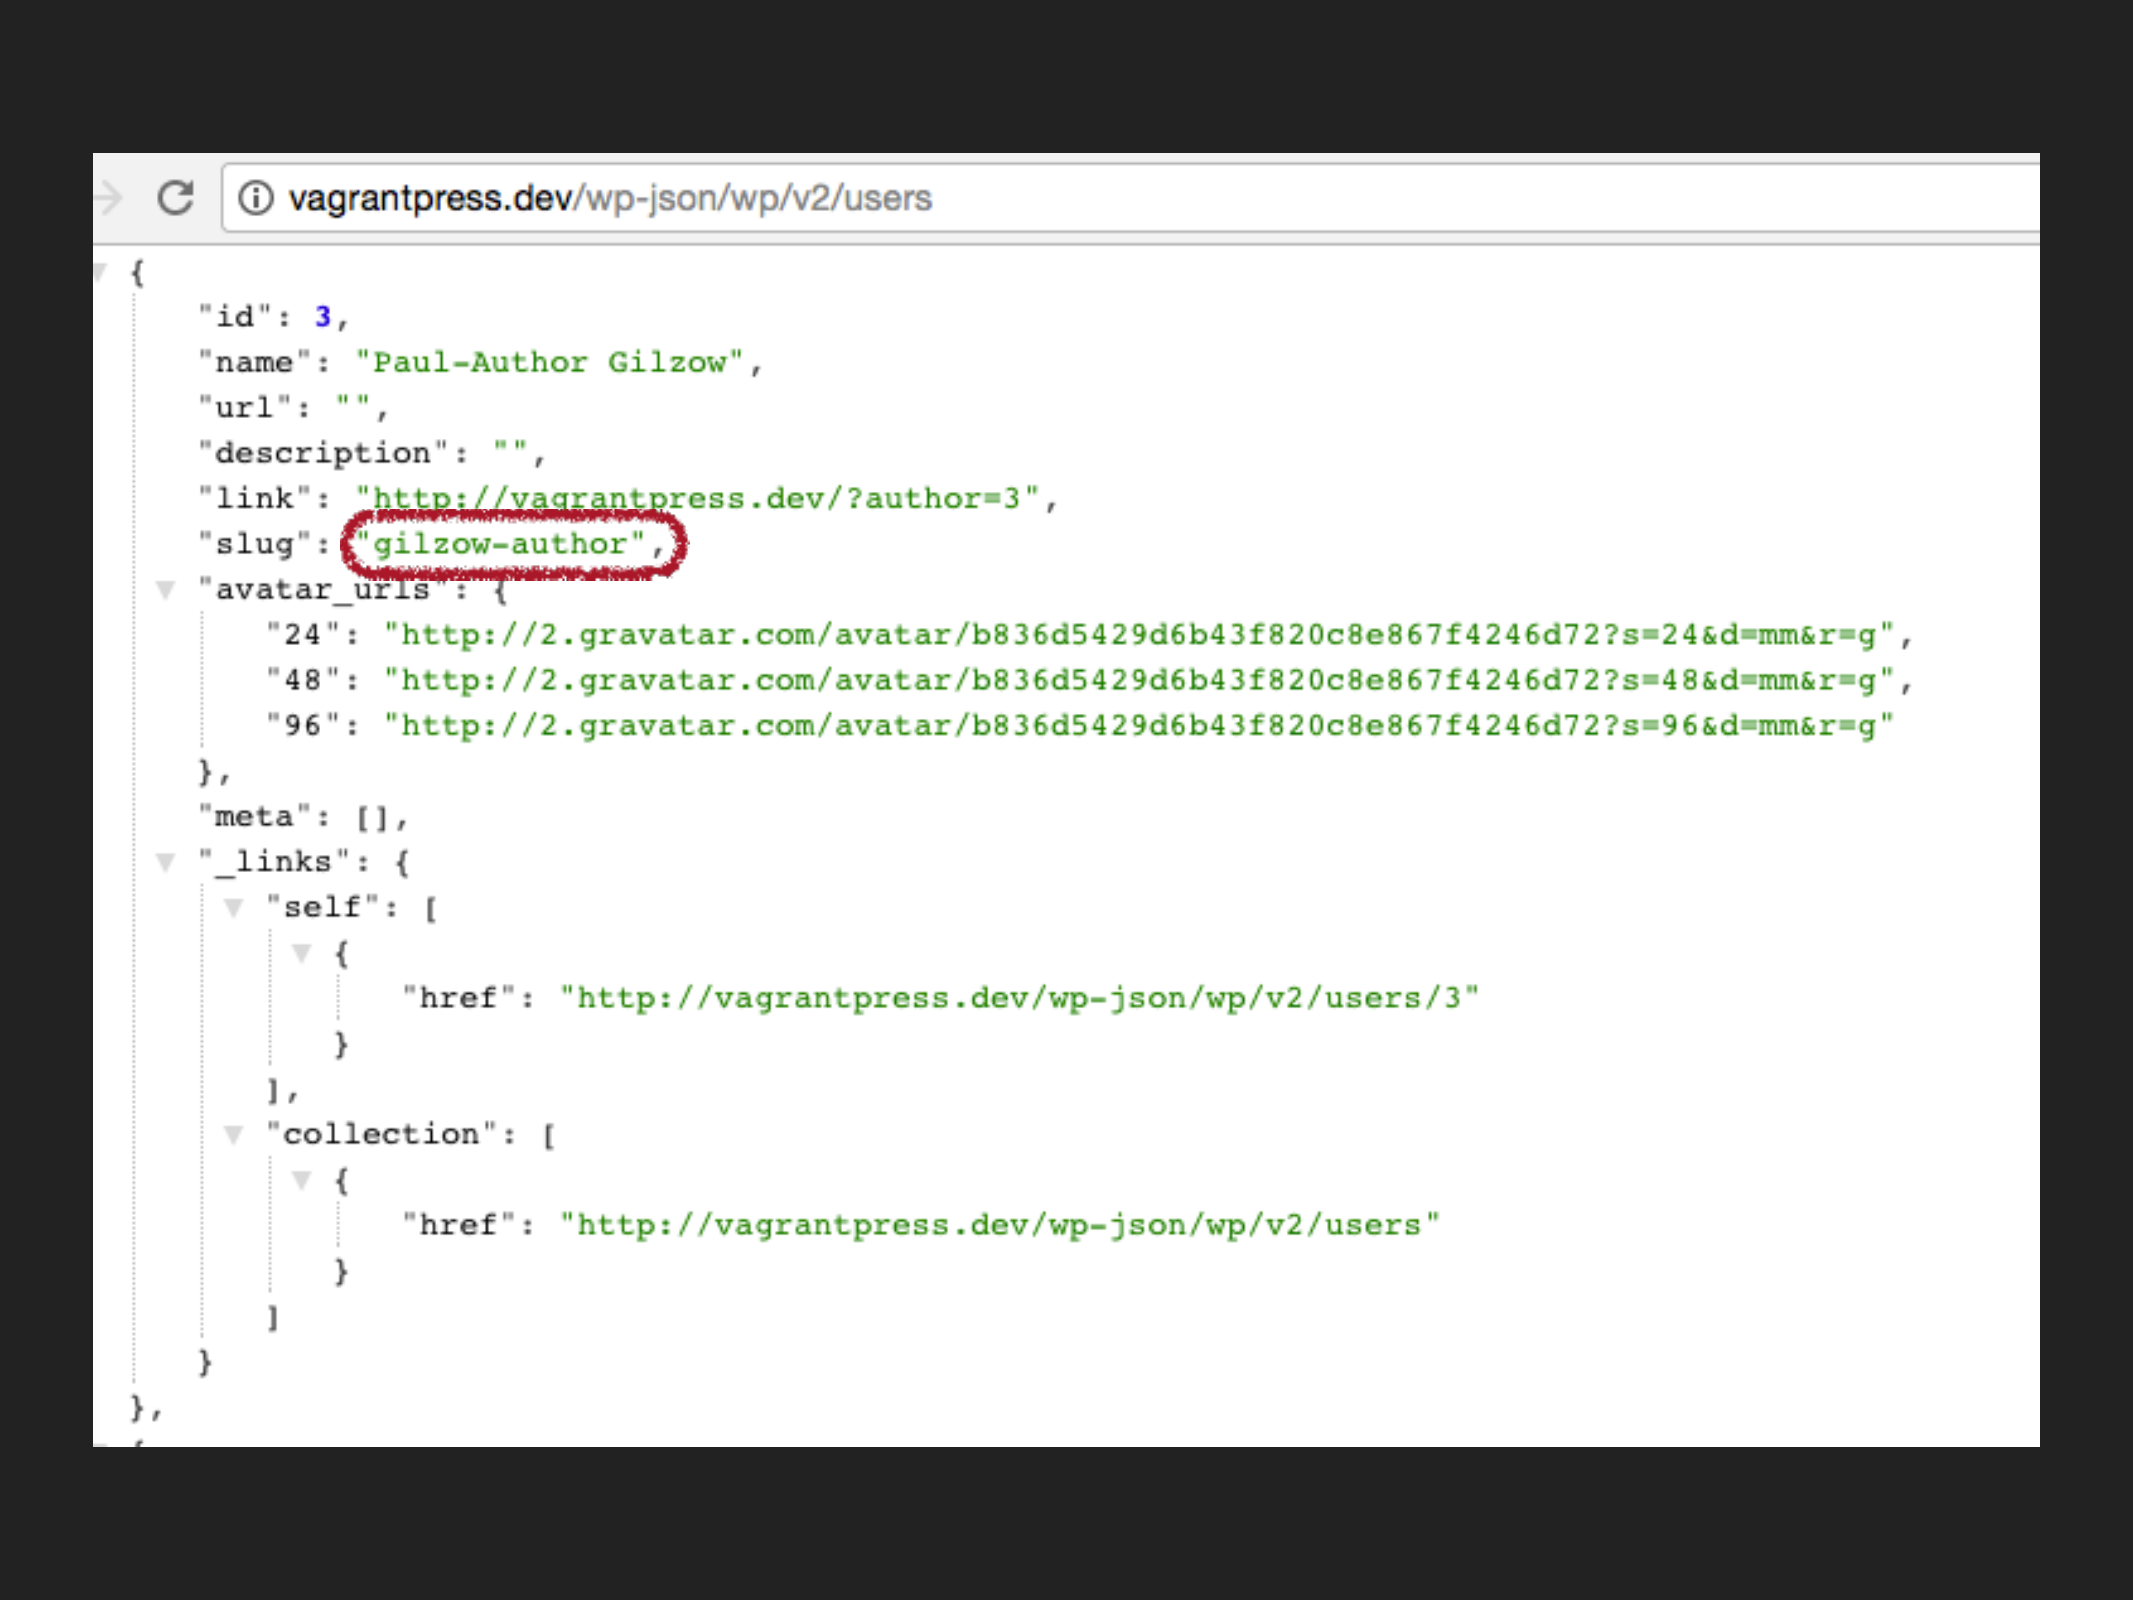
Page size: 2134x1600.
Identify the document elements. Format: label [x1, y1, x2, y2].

picture [93, 153, 2040, 1447]
